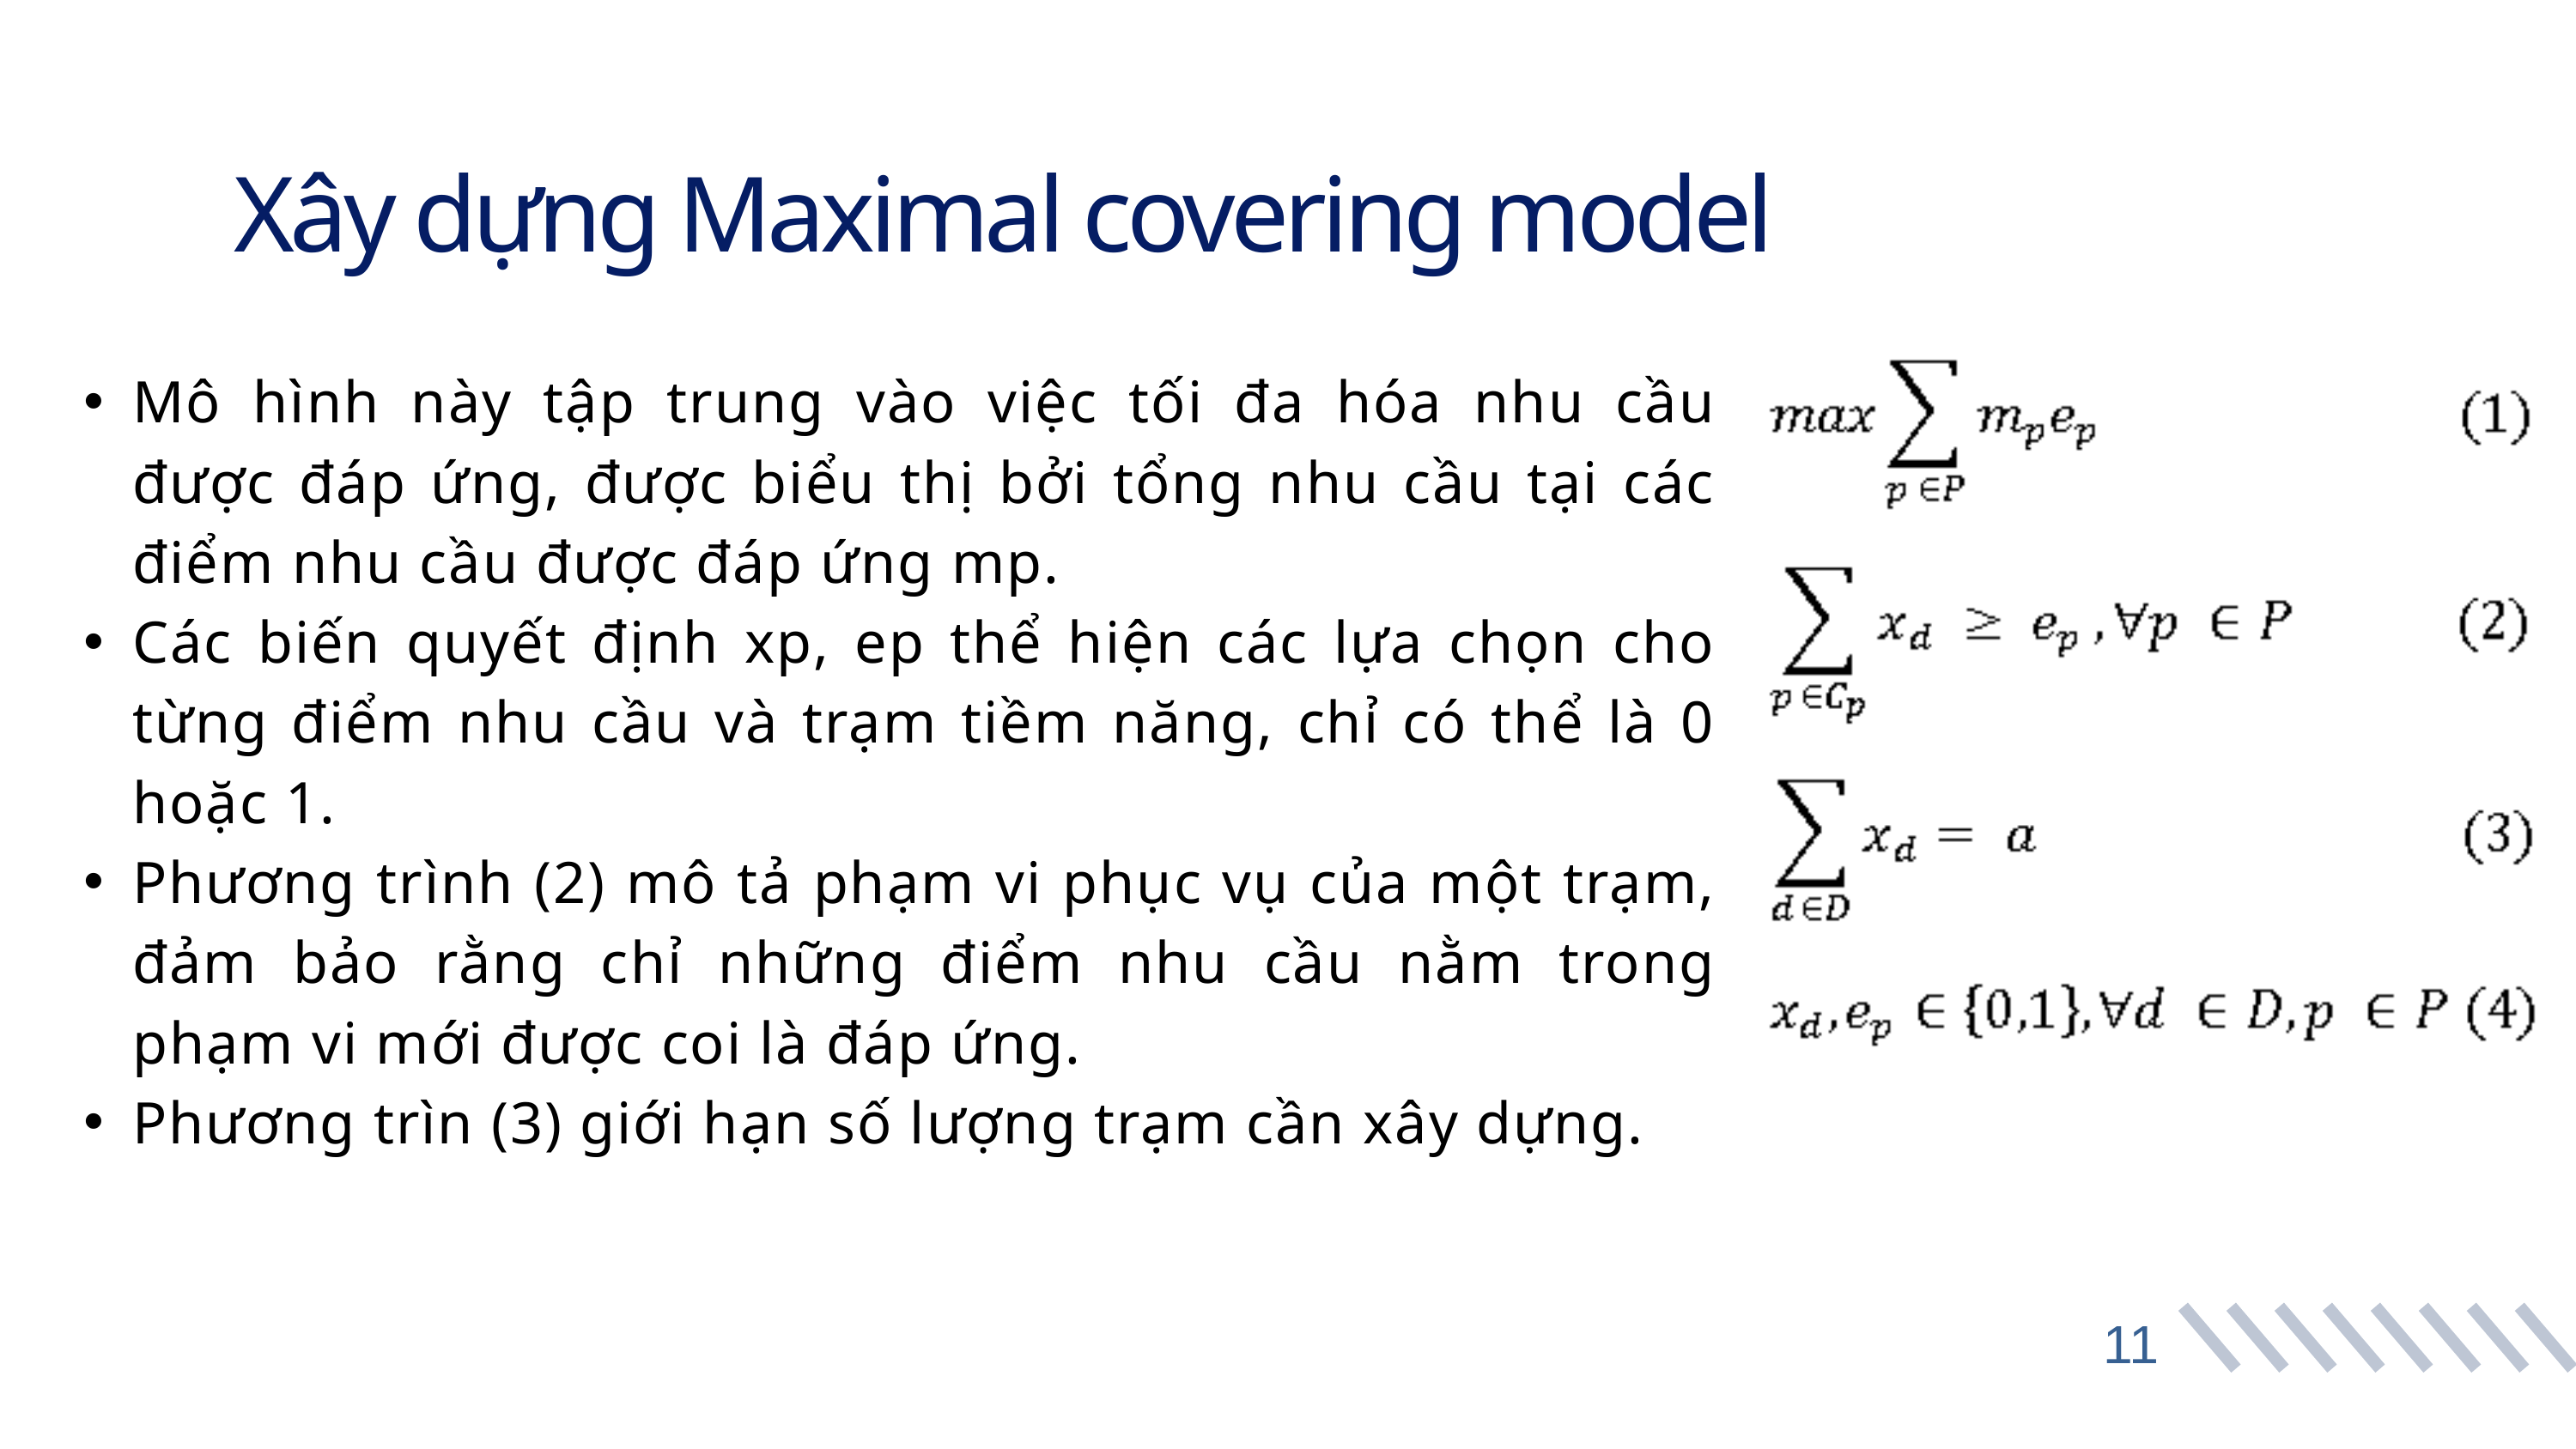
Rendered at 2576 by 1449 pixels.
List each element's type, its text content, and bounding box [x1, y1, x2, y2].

text_box Mô hình này tập trung vào việc tối đa hóa nhu cầu được đáp ứng, được biểu thị bởi tổng nhu cầu tại các điểm nhu cầu được đáp ứng mp. Các biến quyết định xp, ep thể hiện các lựa chọn cho từng điểm nhu cầu và trạm tiềm năng, chỉ có thể là 0 hoặc 1. Phương trình (2) mô tả phạm vi phục vụ của một trạm, đảm bảo rằng chỉ những điểm nhu cầu nằm trong phạm vi mới được coi là đáp ứng. Phương trìn (3) giới hạn số lượng trạm cần xây dựng. [34, 354, 1718, 1235]
text_box 11 [2090, 1303, 2172, 1381]
text_box [1717, 336, 2576, 1070]
text_box Xây dựng Maximal covering model [234, 127, 2531, 273]
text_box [2178, 1303, 2576, 1373]
